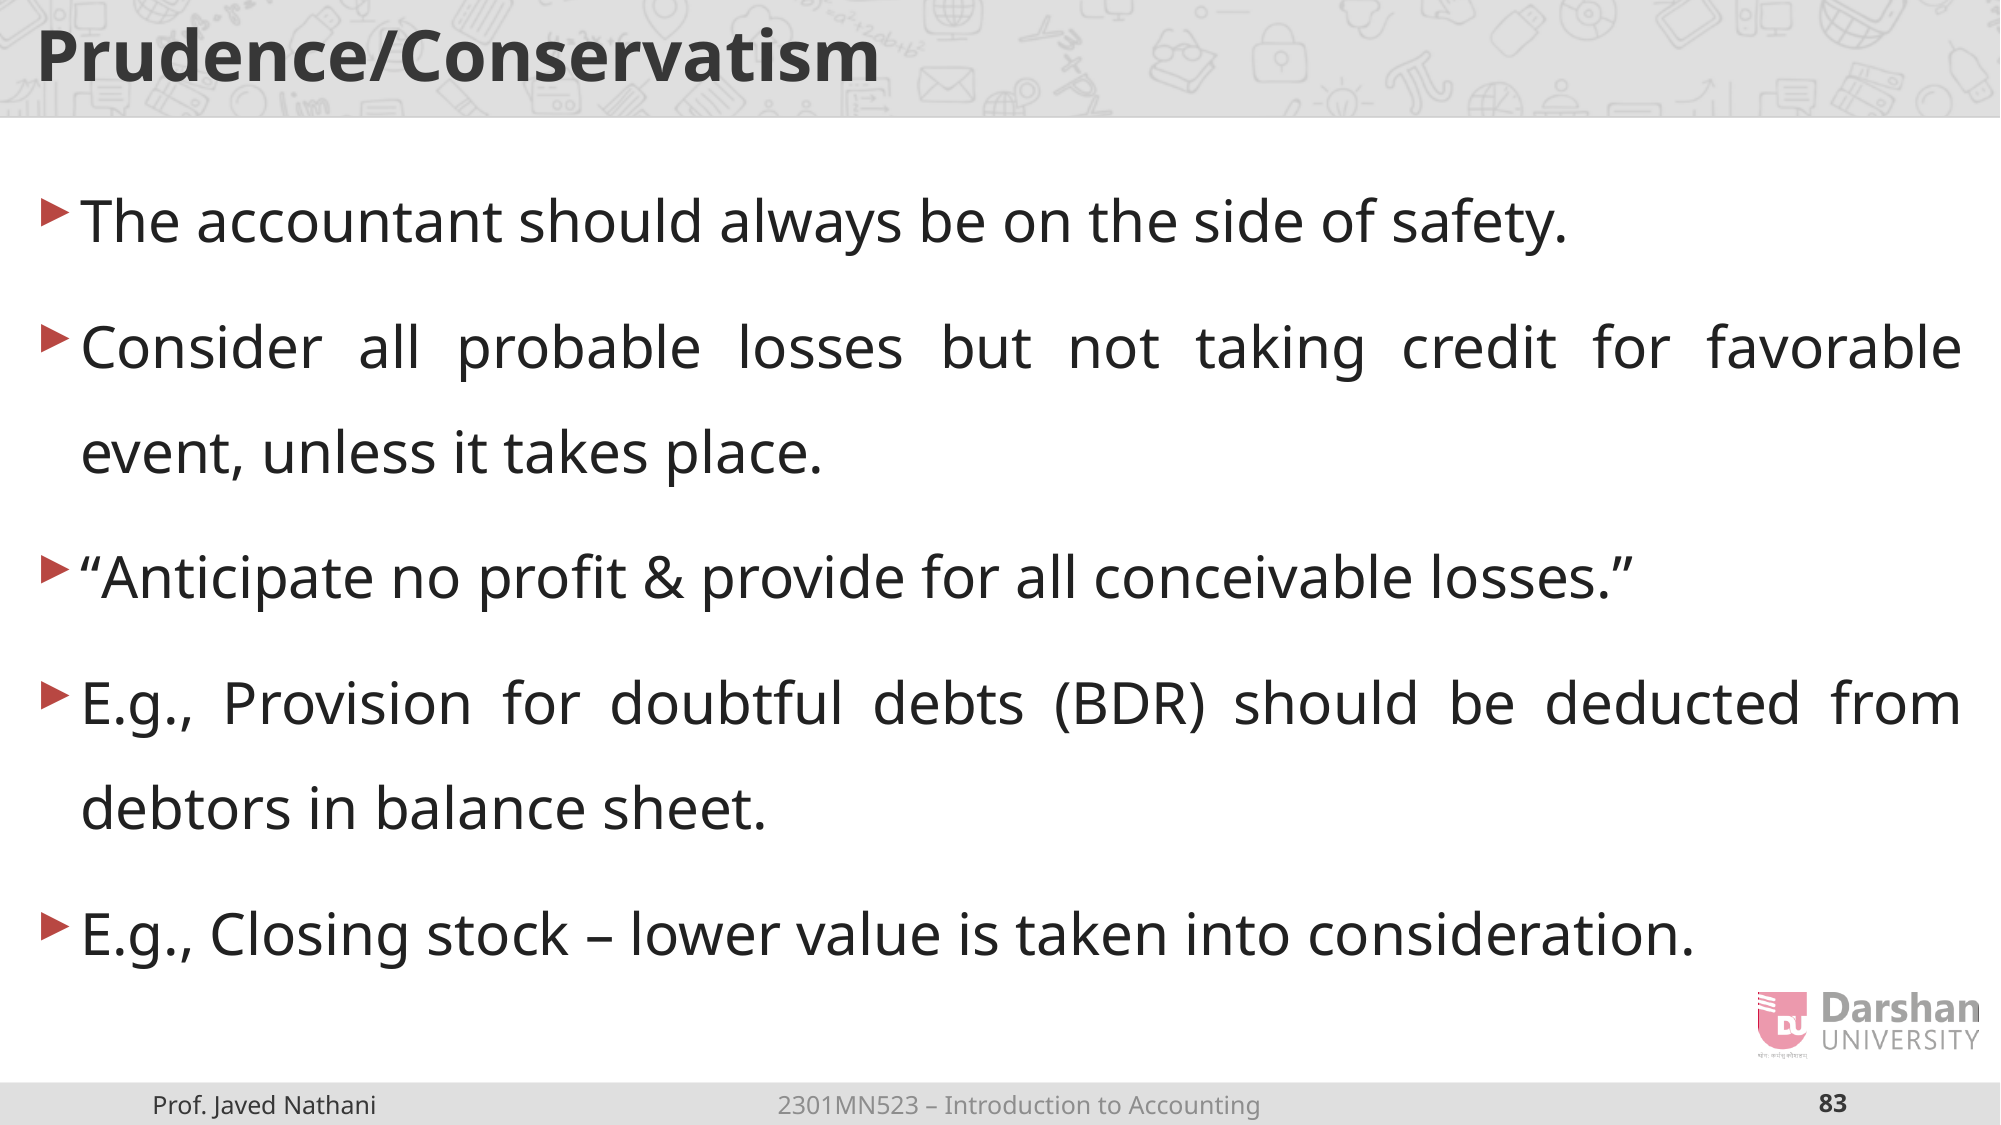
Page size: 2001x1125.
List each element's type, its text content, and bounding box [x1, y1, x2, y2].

list The accountant should always be on the side of safety. Consider all probable losses but not taking credit for favorable event, unless it takes place. “Anticipate no profit & provide for all conceivable losses.” E.g., Provision for doubtful debts (BDR) should be deducted from debtors in balance sheet. E.g., Closing stock – lower value is taken into consideration. [21, 141, 1979, 1059]
title Prudence/Conservatism [0, 0, 2000, 117]
